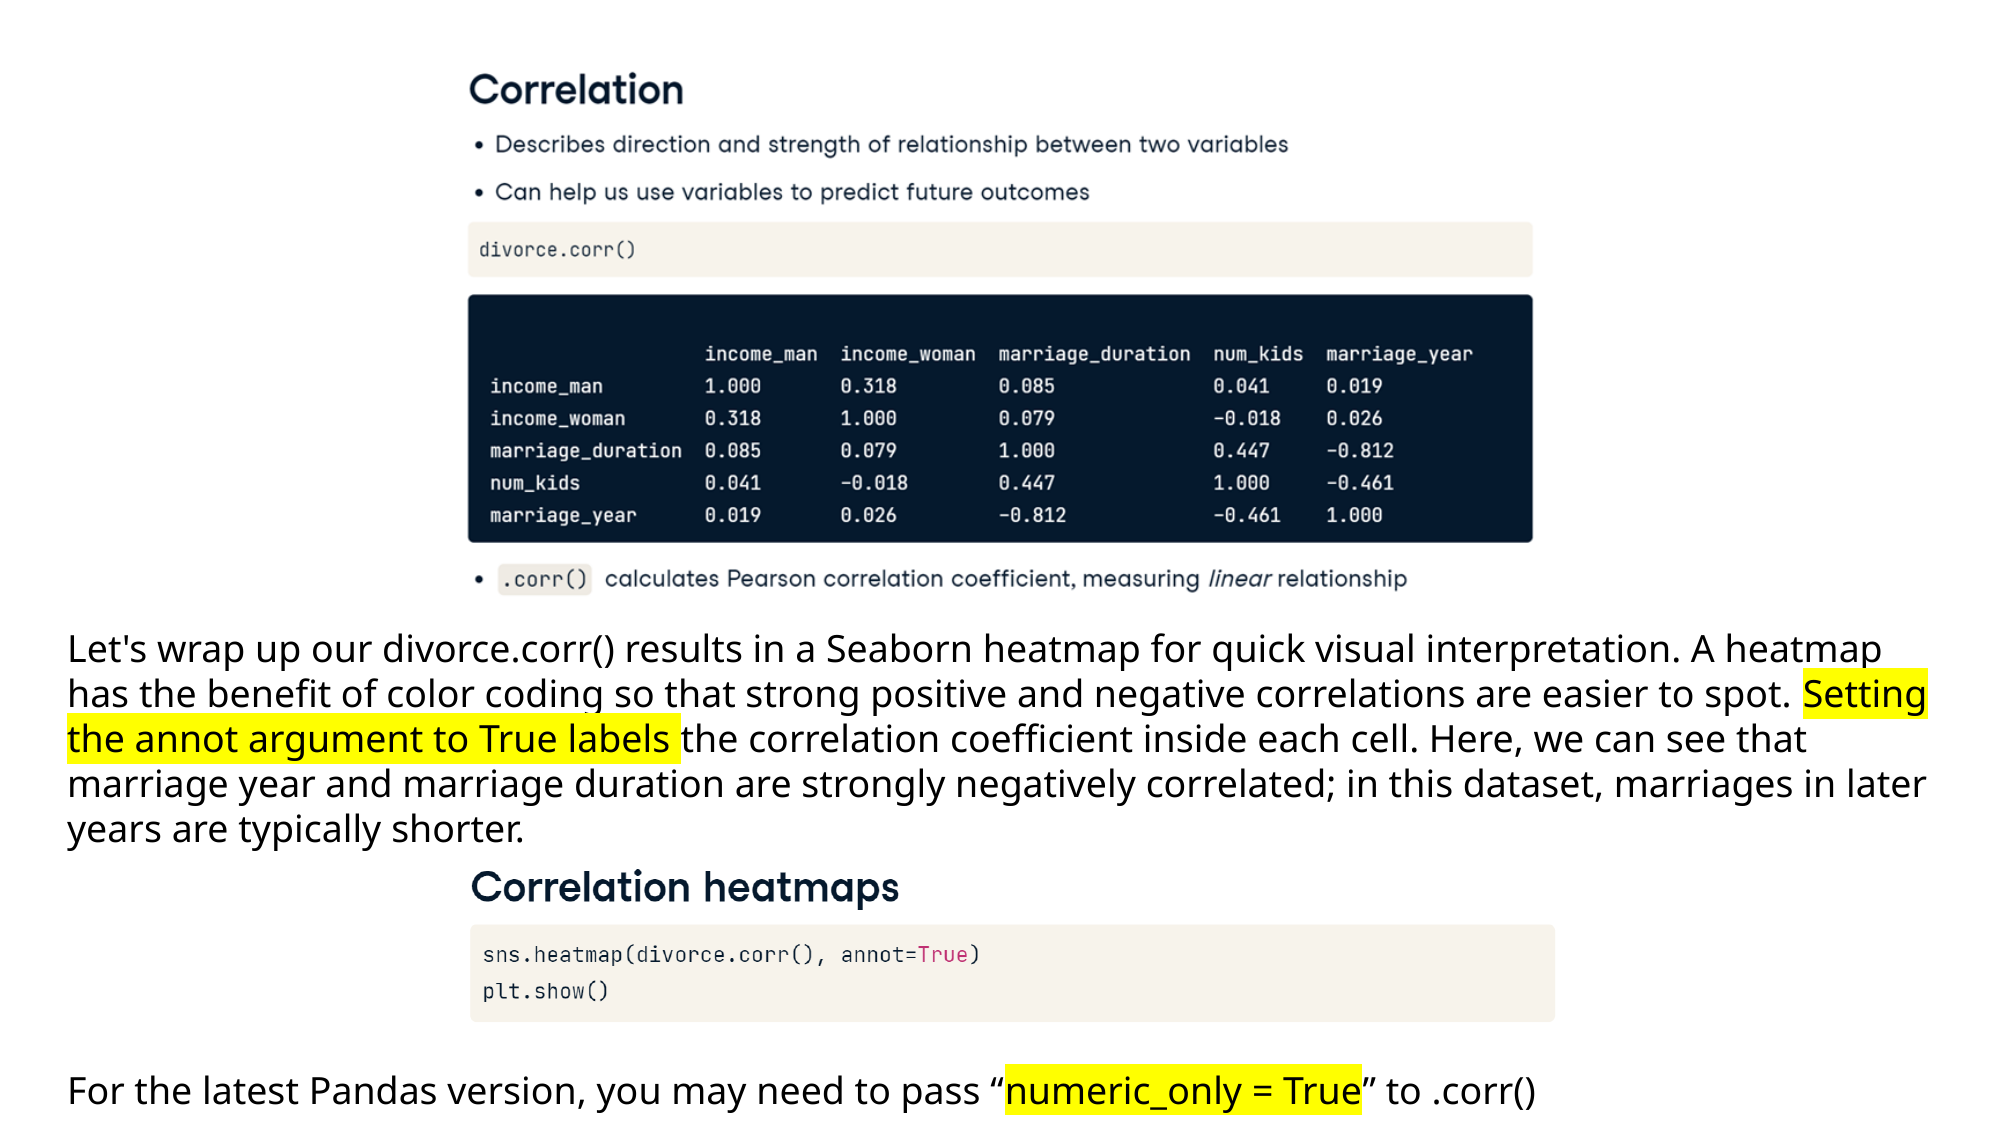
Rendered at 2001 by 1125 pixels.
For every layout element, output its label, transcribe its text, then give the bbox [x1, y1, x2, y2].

picture [457, 859, 1572, 1038]
text_box For the latest Pandas version, you may need to pass “numeric_only = True” to .corr() [52, 1059, 1725, 1120]
picture [457, 64, 1543, 602]
text_box Let's wrap up our divorce.corr() results in a Seaborn heatmap for quick visual interpretation. A heatmap has the benefit of color coding so that strong positive and negative correlations are easier to spot. Setting the annot argument to True labels the correlation coefficient inside each cell. Here, we can see that marriage year and marriage duration are strongly negatively correlated; in this dataset, marriages in later years are typically shorter. [52, 617, 1948, 858]
